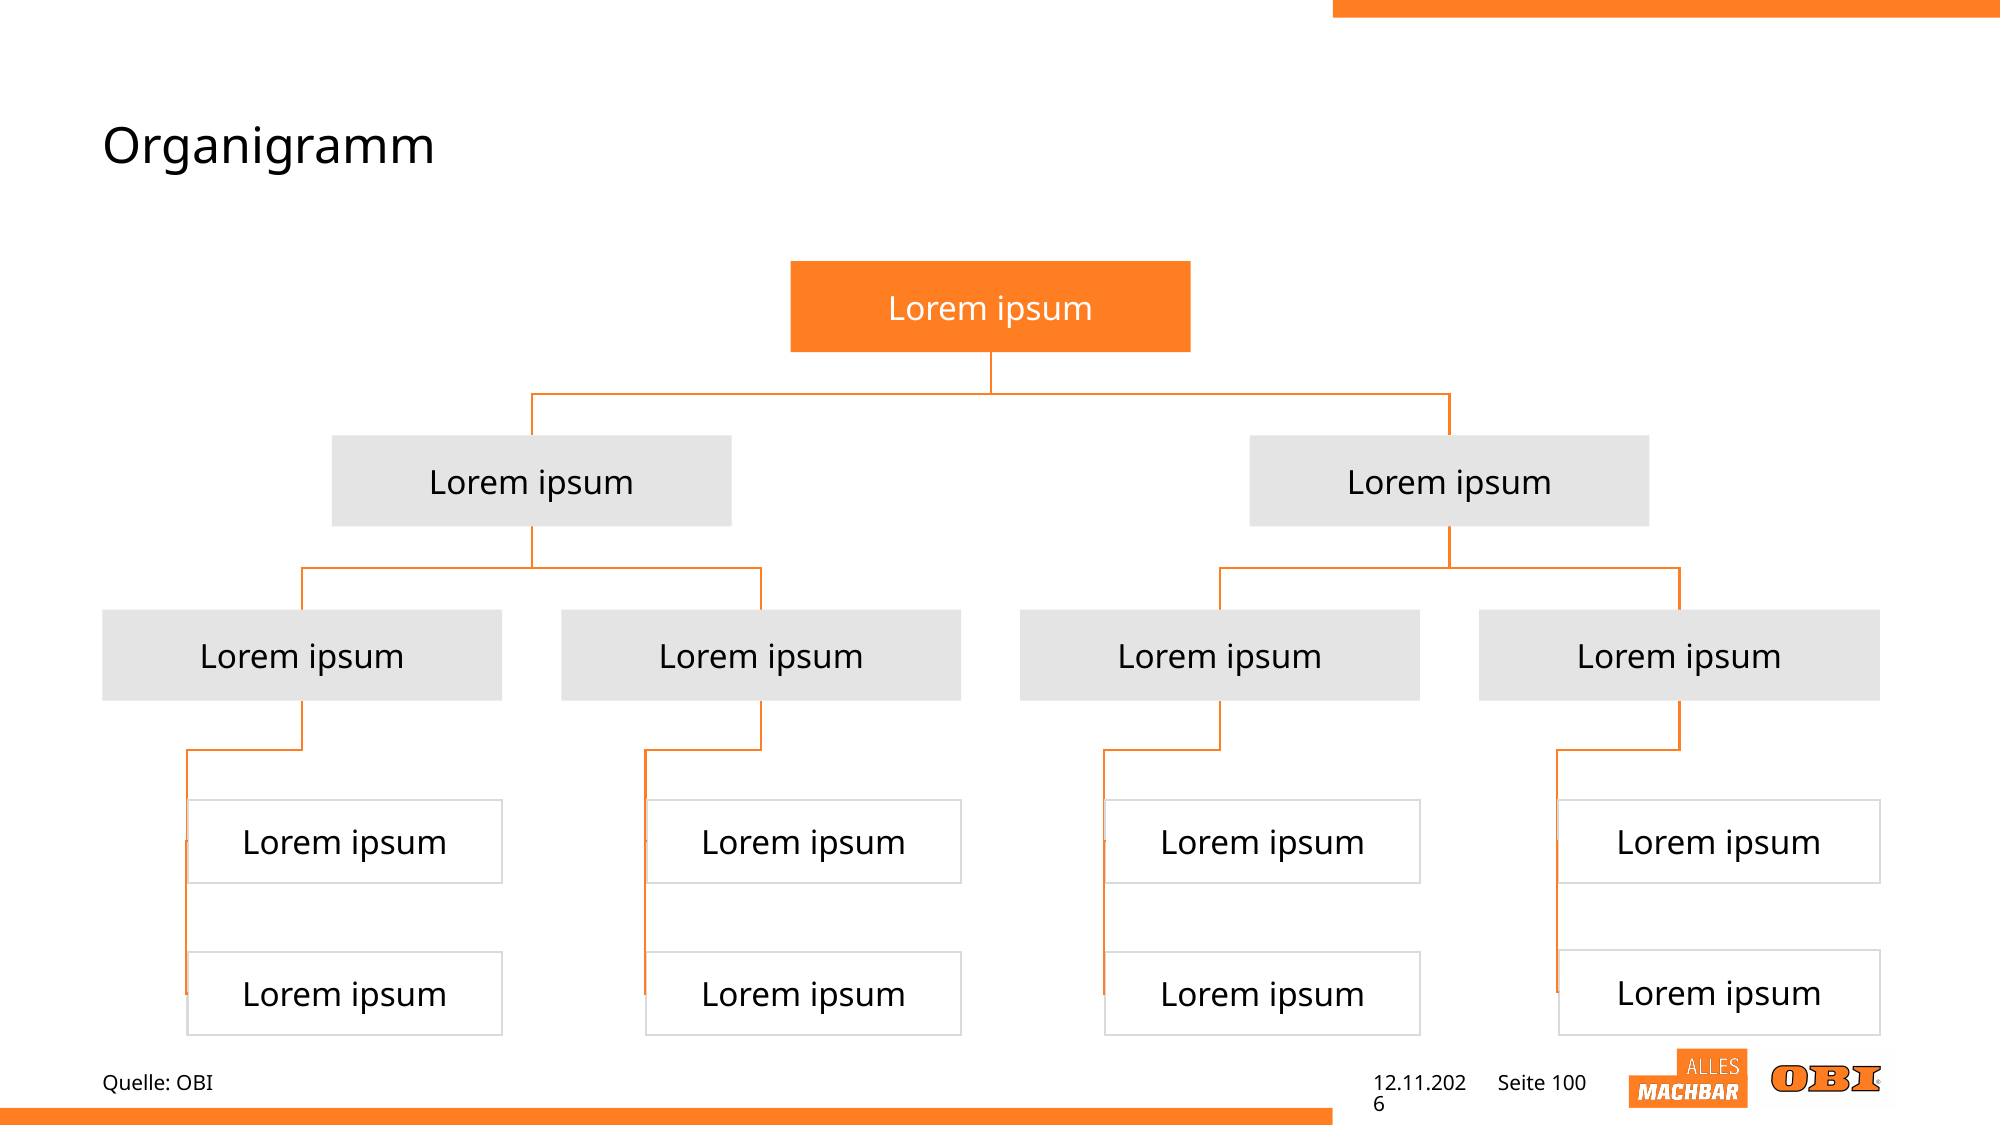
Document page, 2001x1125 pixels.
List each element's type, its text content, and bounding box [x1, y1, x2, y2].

text_box Lorem ipsum [187, 799, 503, 884]
text_box Lorem ipsum [101, 609, 503, 702]
text_box Lorem ipsum [1019, 609, 1421, 702]
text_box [1178, 164, 1262, 624]
title Organigramm [102, 112, 1880, 174]
text_box Lorem ipsum [646, 799, 962, 884]
picture [1754, 1048, 1898, 1107]
text_box Lorem ipsum [1104, 799, 1421, 884]
text_box Lorem ipsum [560, 609, 962, 702]
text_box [375, 453, 459, 683]
text_box Lorem ipsum [1262, 434, 1650, 527]
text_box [633, 713, 775, 829]
slide_number Seite 100 [1497, 1071, 1588, 1097]
text_box Lorem ipsum [186, 951, 503, 1036]
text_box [174, 713, 316, 829]
text_box Lorem ipsum [331, 434, 719, 527]
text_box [604, 453, 689, 683]
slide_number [1373, 1071, 1475, 1097]
text_box Lorem ipsum [645, 951, 962, 1036]
text_box Lorem ipsum [1558, 949, 1881, 1036]
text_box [1548, 710, 1690, 832]
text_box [1293, 453, 1377, 683]
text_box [1092, 713, 1234, 829]
footer Quelle: OBI [102, 1071, 1271, 1097]
text_box Lorem ipsum [1478, 609, 1881, 702]
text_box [719, 164, 803, 624]
text_box Lorem ipsum [1104, 951, 1421, 1036]
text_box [1522, 453, 1607, 684]
picture [1638, 1058, 1739, 1100]
text_box Lorem ipsum [803, 260, 1178, 353]
text_box Lorem ipsum [1557, 799, 1881, 884]
